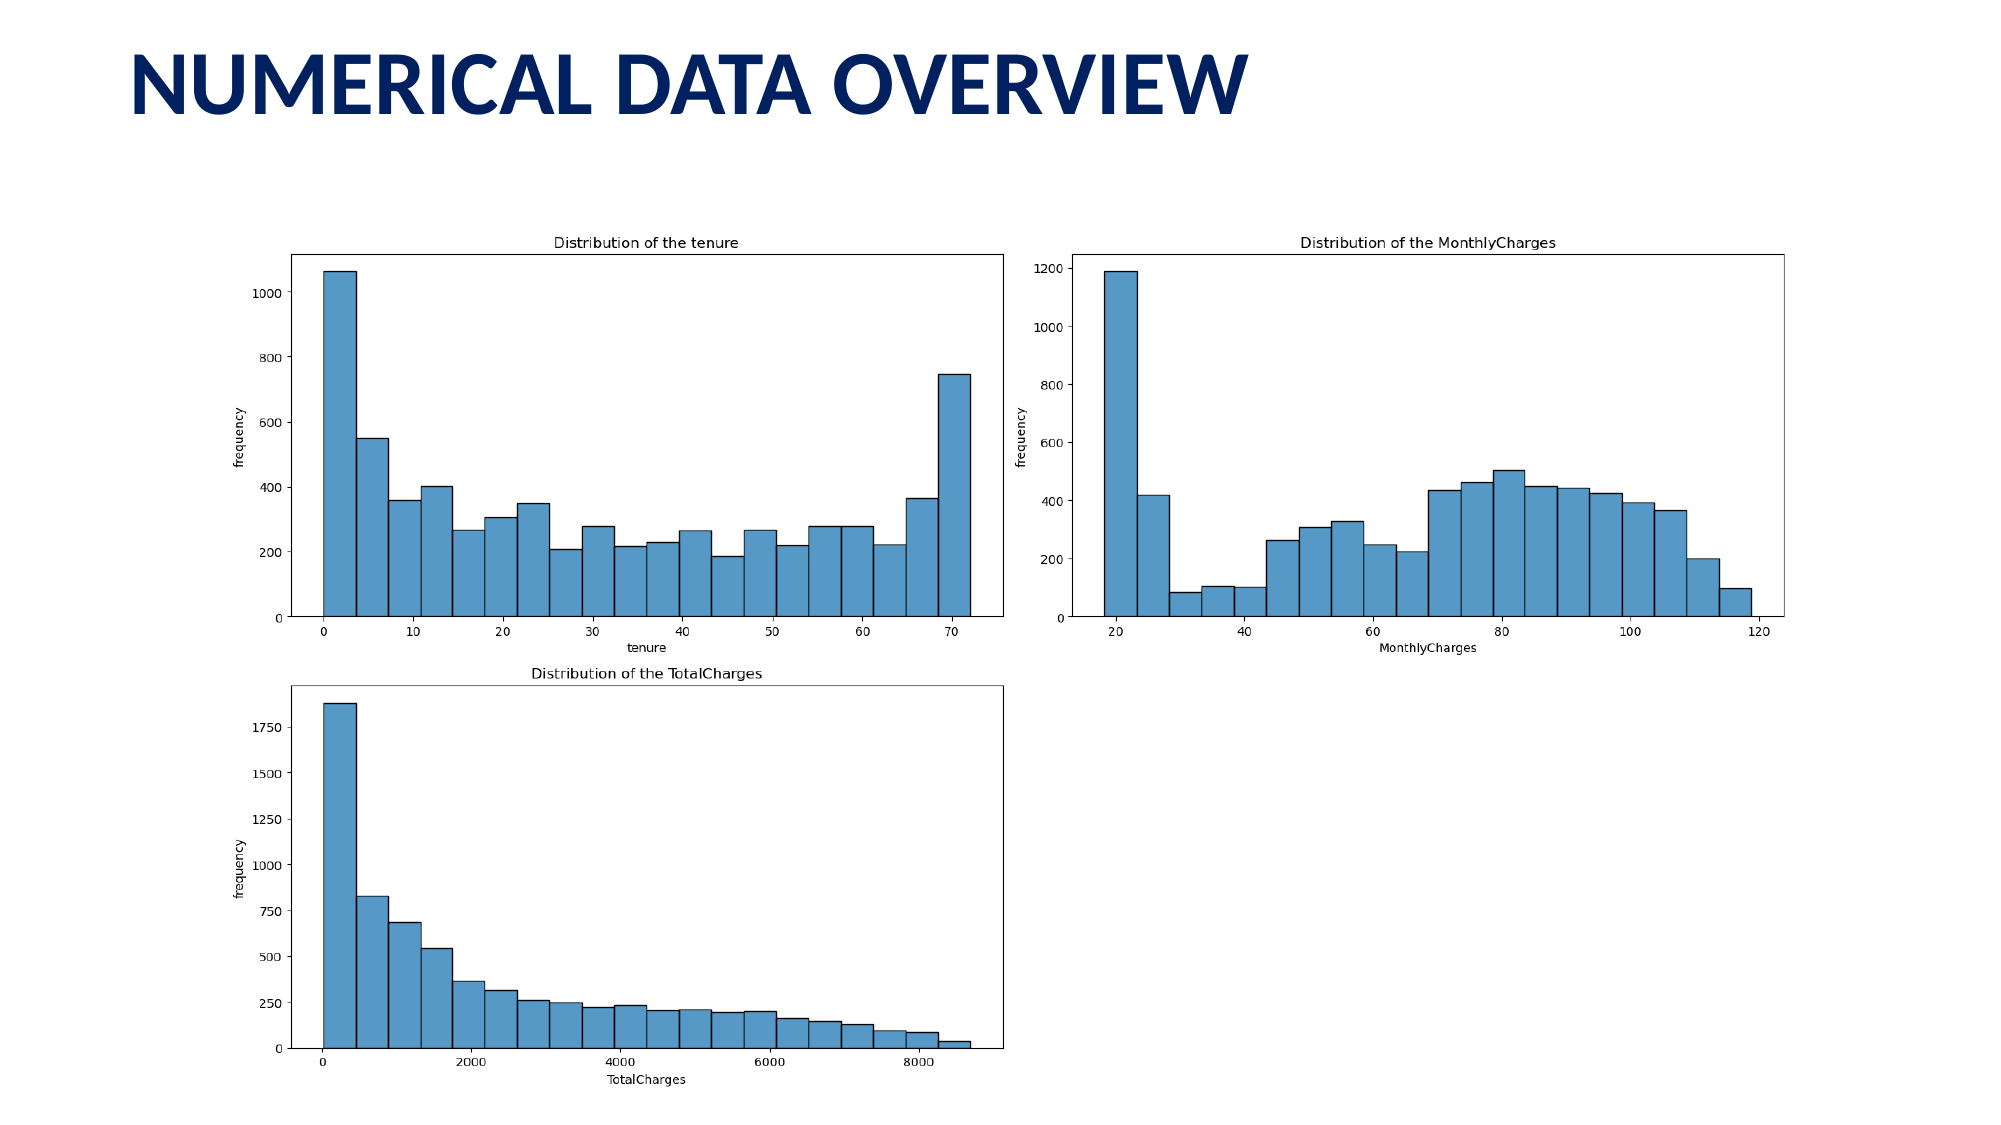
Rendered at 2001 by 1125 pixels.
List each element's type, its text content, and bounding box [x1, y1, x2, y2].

title NUMERICAL DATA OVERVIEW [114, 25, 1840, 144]
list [225, 228, 1792, 1094]
